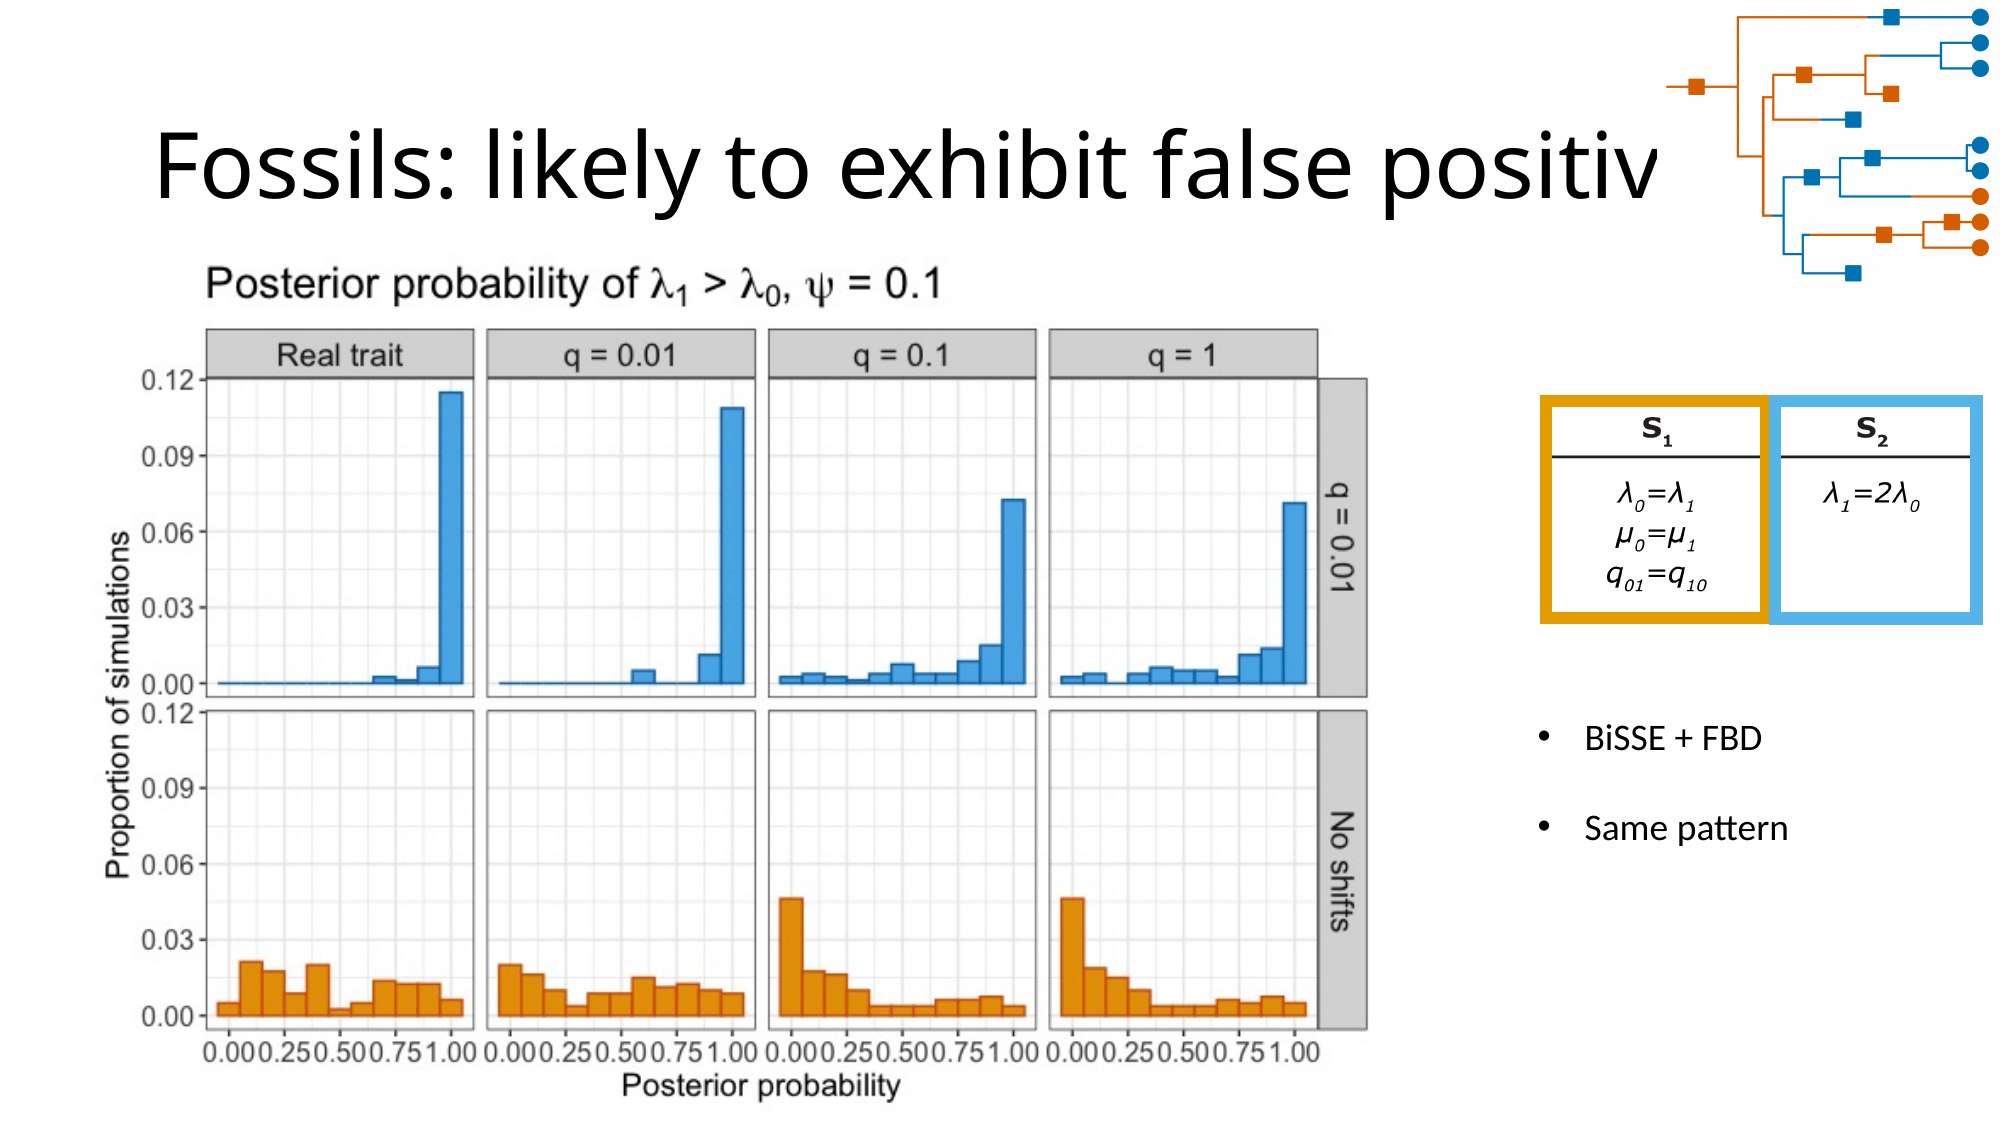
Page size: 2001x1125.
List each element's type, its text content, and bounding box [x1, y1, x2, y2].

picture [94, 254, 1380, 1115]
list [1522, 383, 1977, 646]
title Fossils: likely to exhibit false positives [137, 59, 1657, 278]
text_box BiSSE + FBD Same pattern [1522, 705, 2000, 946]
picture [1657, 5, 2000, 284]
